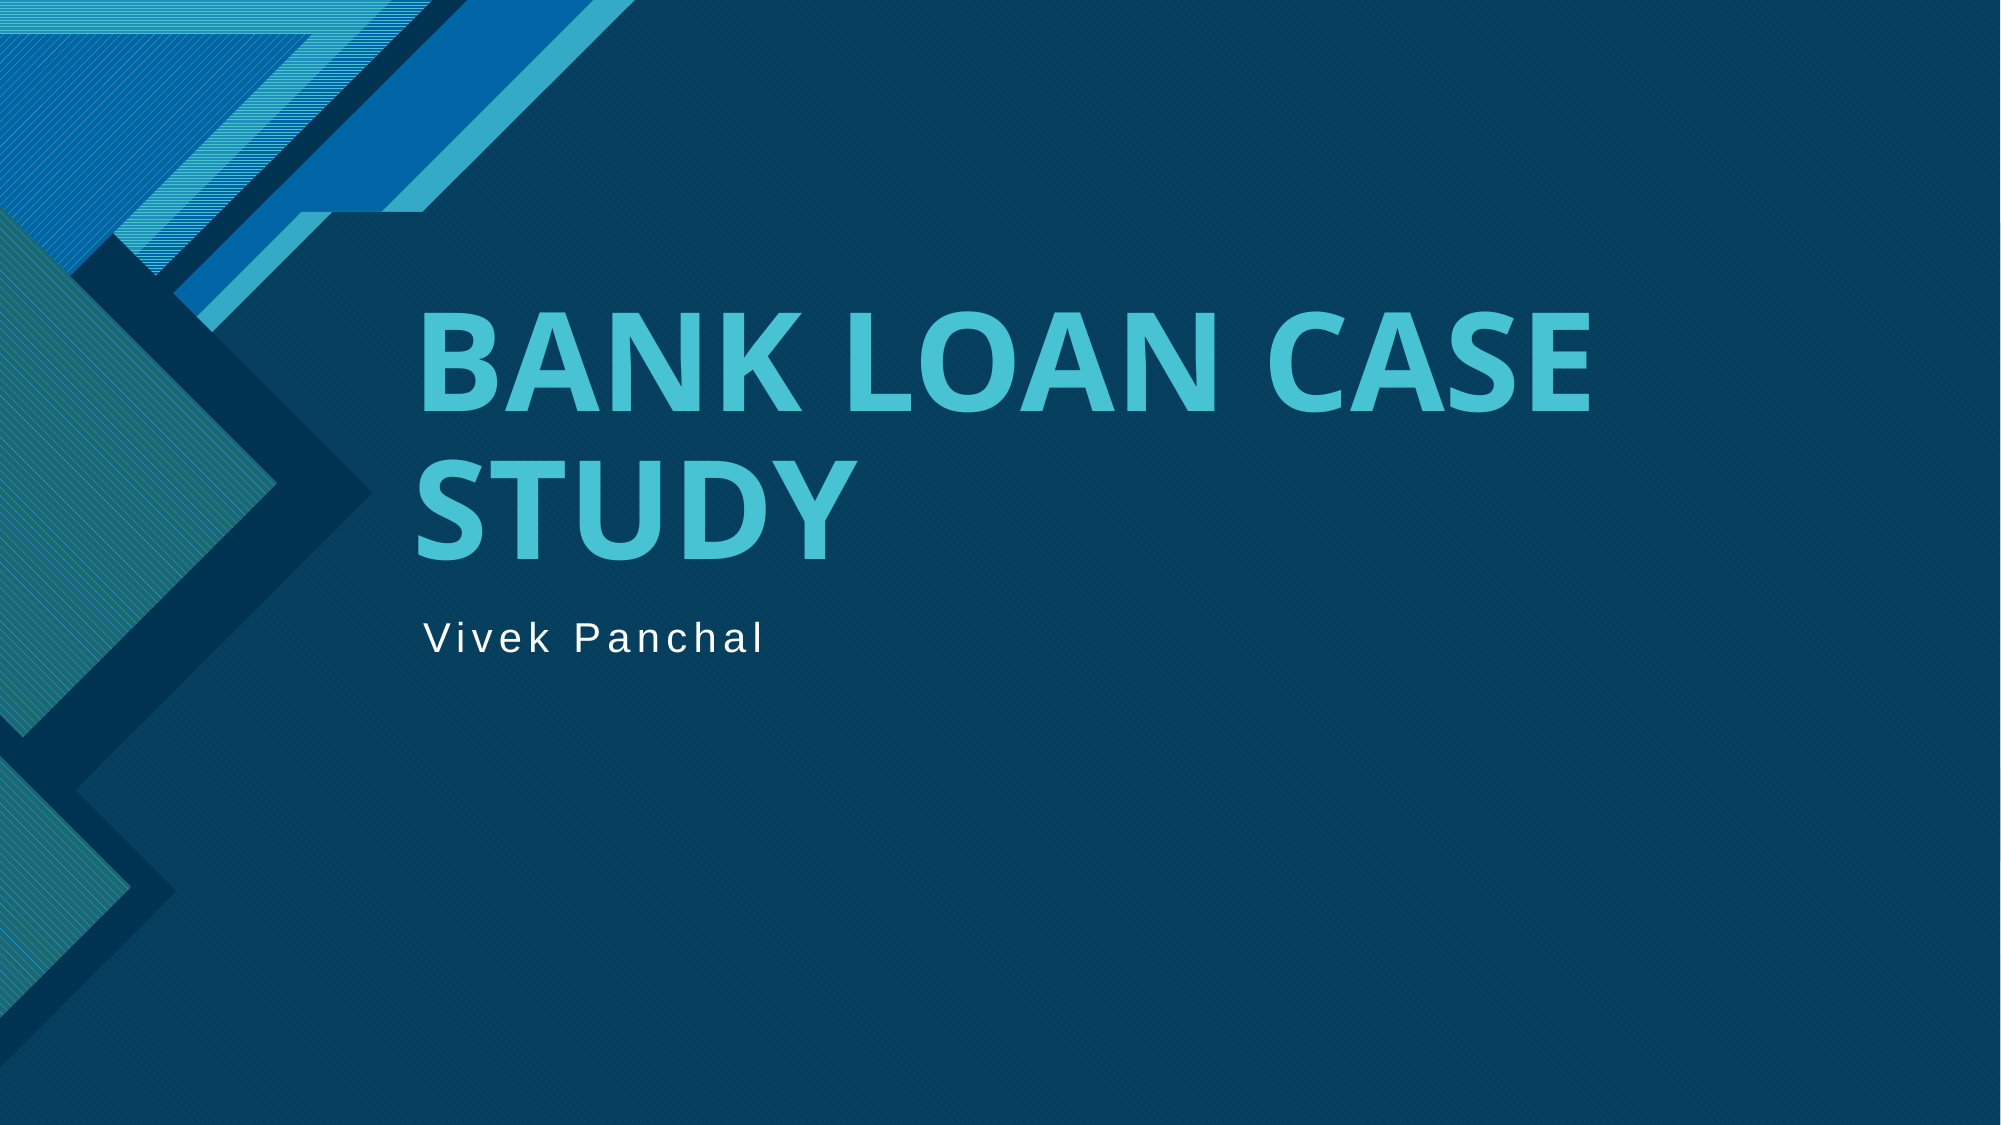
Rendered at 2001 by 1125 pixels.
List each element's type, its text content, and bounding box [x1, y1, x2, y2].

subtitle Vivek Panchal [408, 609, 1570, 752]
title BANK LOAN CASE STUDY [397, 242, 1614, 597]
